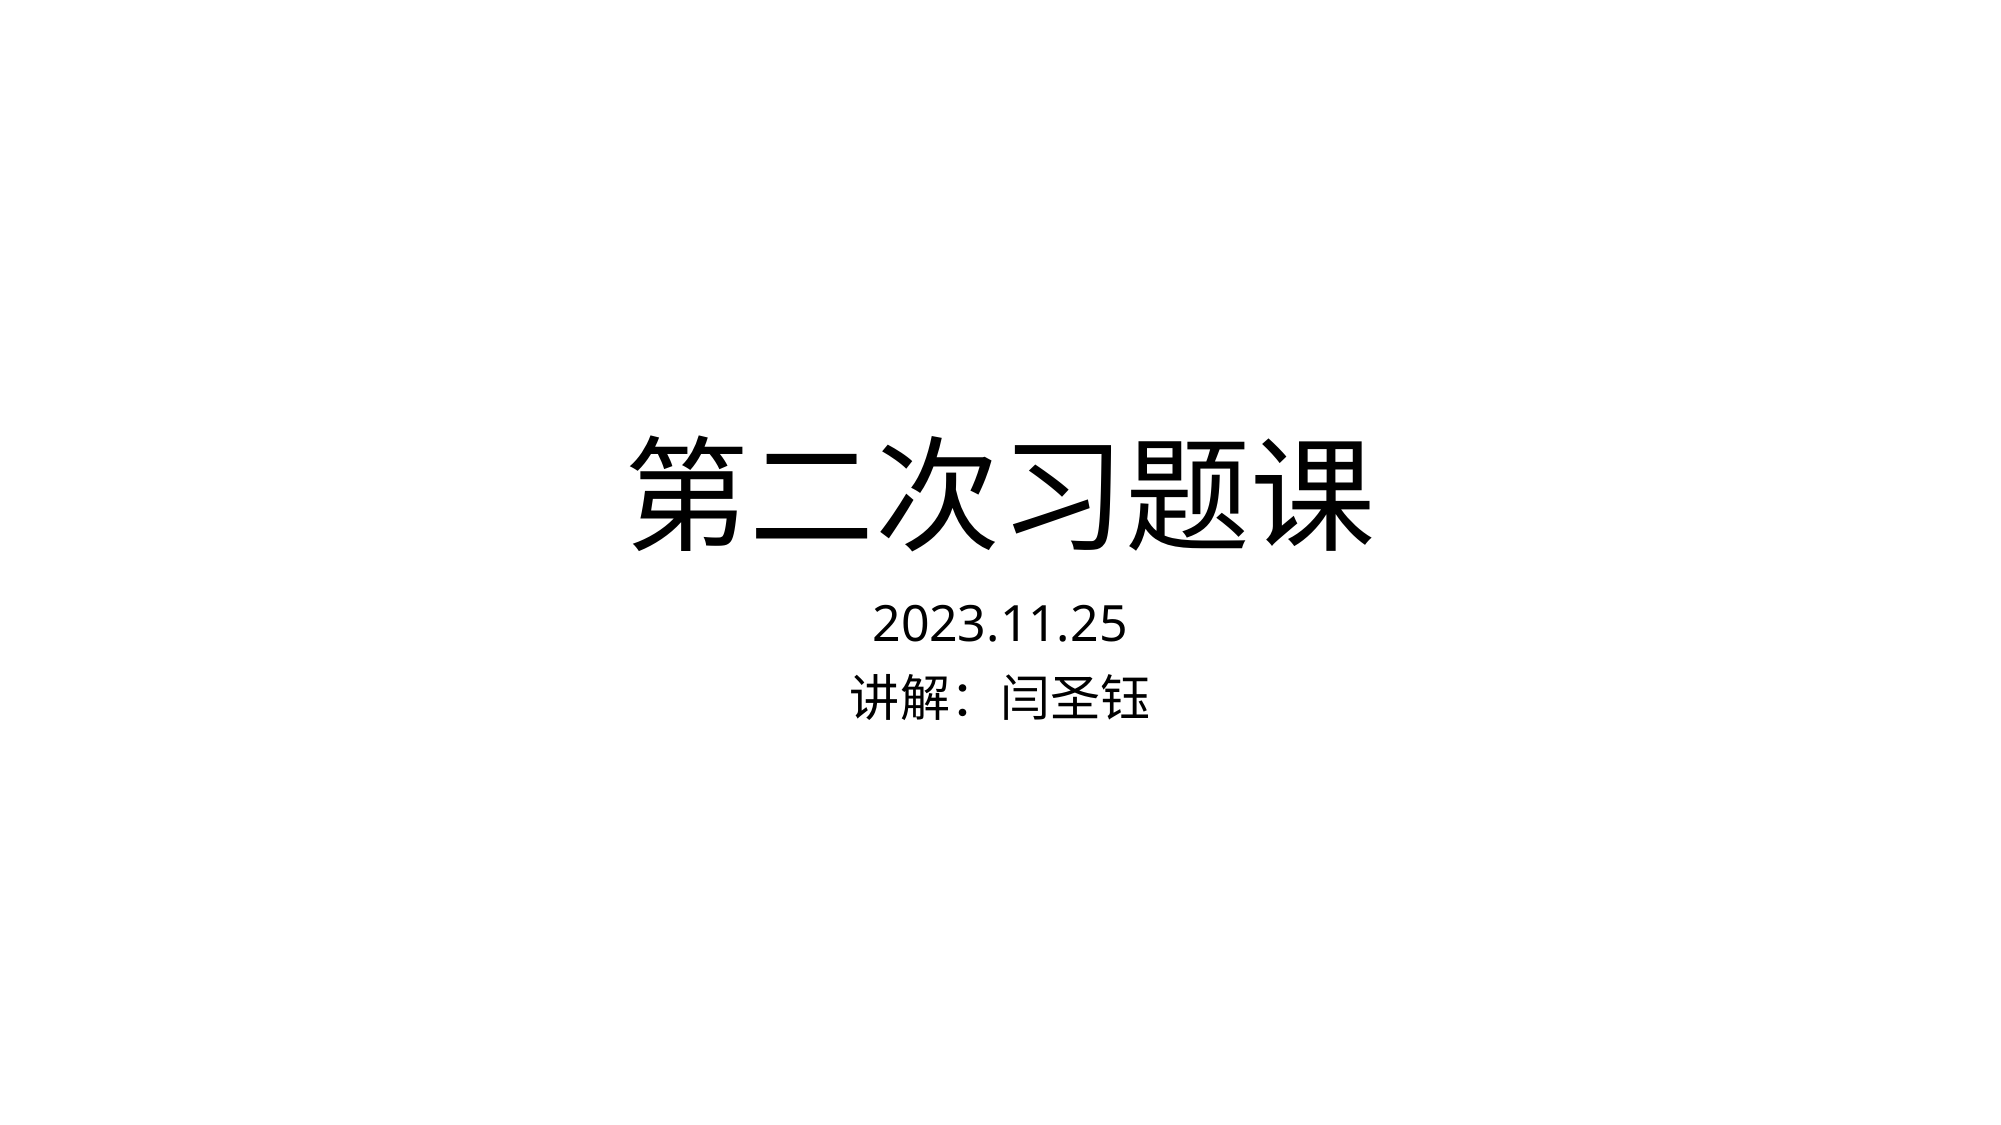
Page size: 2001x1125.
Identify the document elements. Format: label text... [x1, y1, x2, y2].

subtitle 2023.11.25 讲解：闫圣钰 [249, 590, 1750, 863]
title 第二次习题课 [249, 184, 1750, 576]
